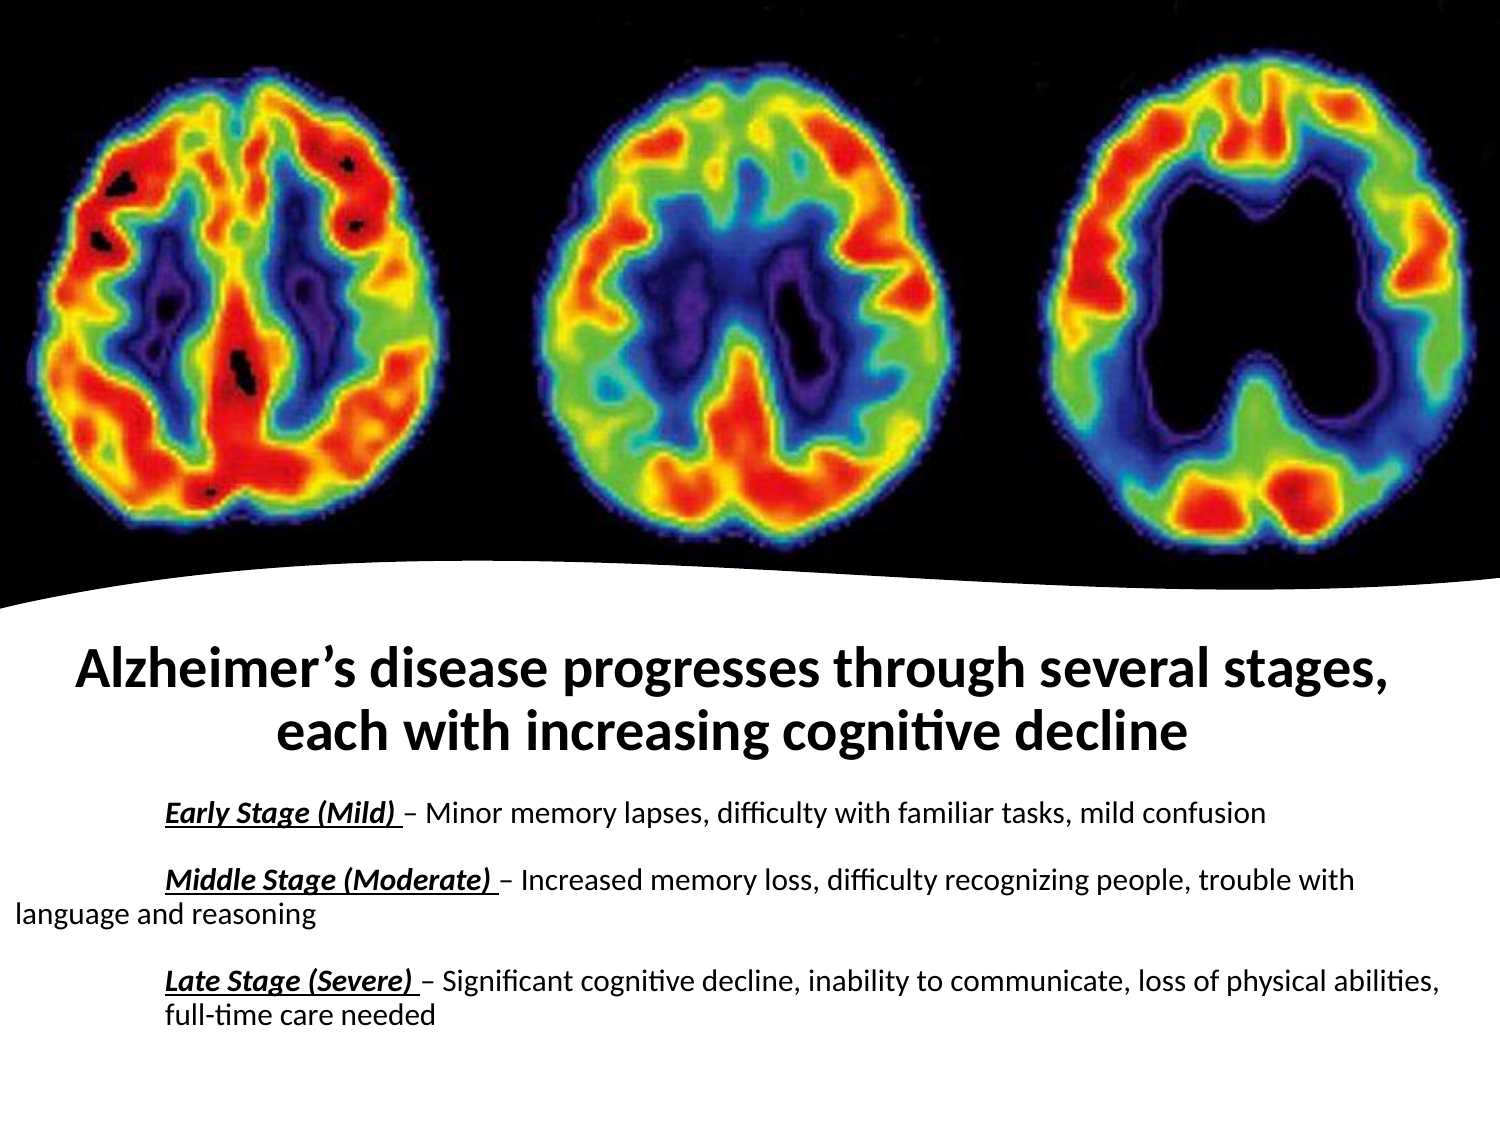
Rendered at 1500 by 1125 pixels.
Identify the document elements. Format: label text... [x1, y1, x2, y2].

picture [0, 0, 1500, 609]
text_box Alzheimer’s disease progresses through several stages, each with increasing cognitive decline Early Stage (Mild) – Minor memory lapses, difficulty with familiar tasks, mild confusion Middle Stage (Moderate) – Increased memory loss, difficulty recognizing people, trouble with language and reasoning Late Stage (Severe) – Significant cognitive decline, inability to communicate, loss of physical abilities, full-time care needed [0, 616, 1465, 1061]
